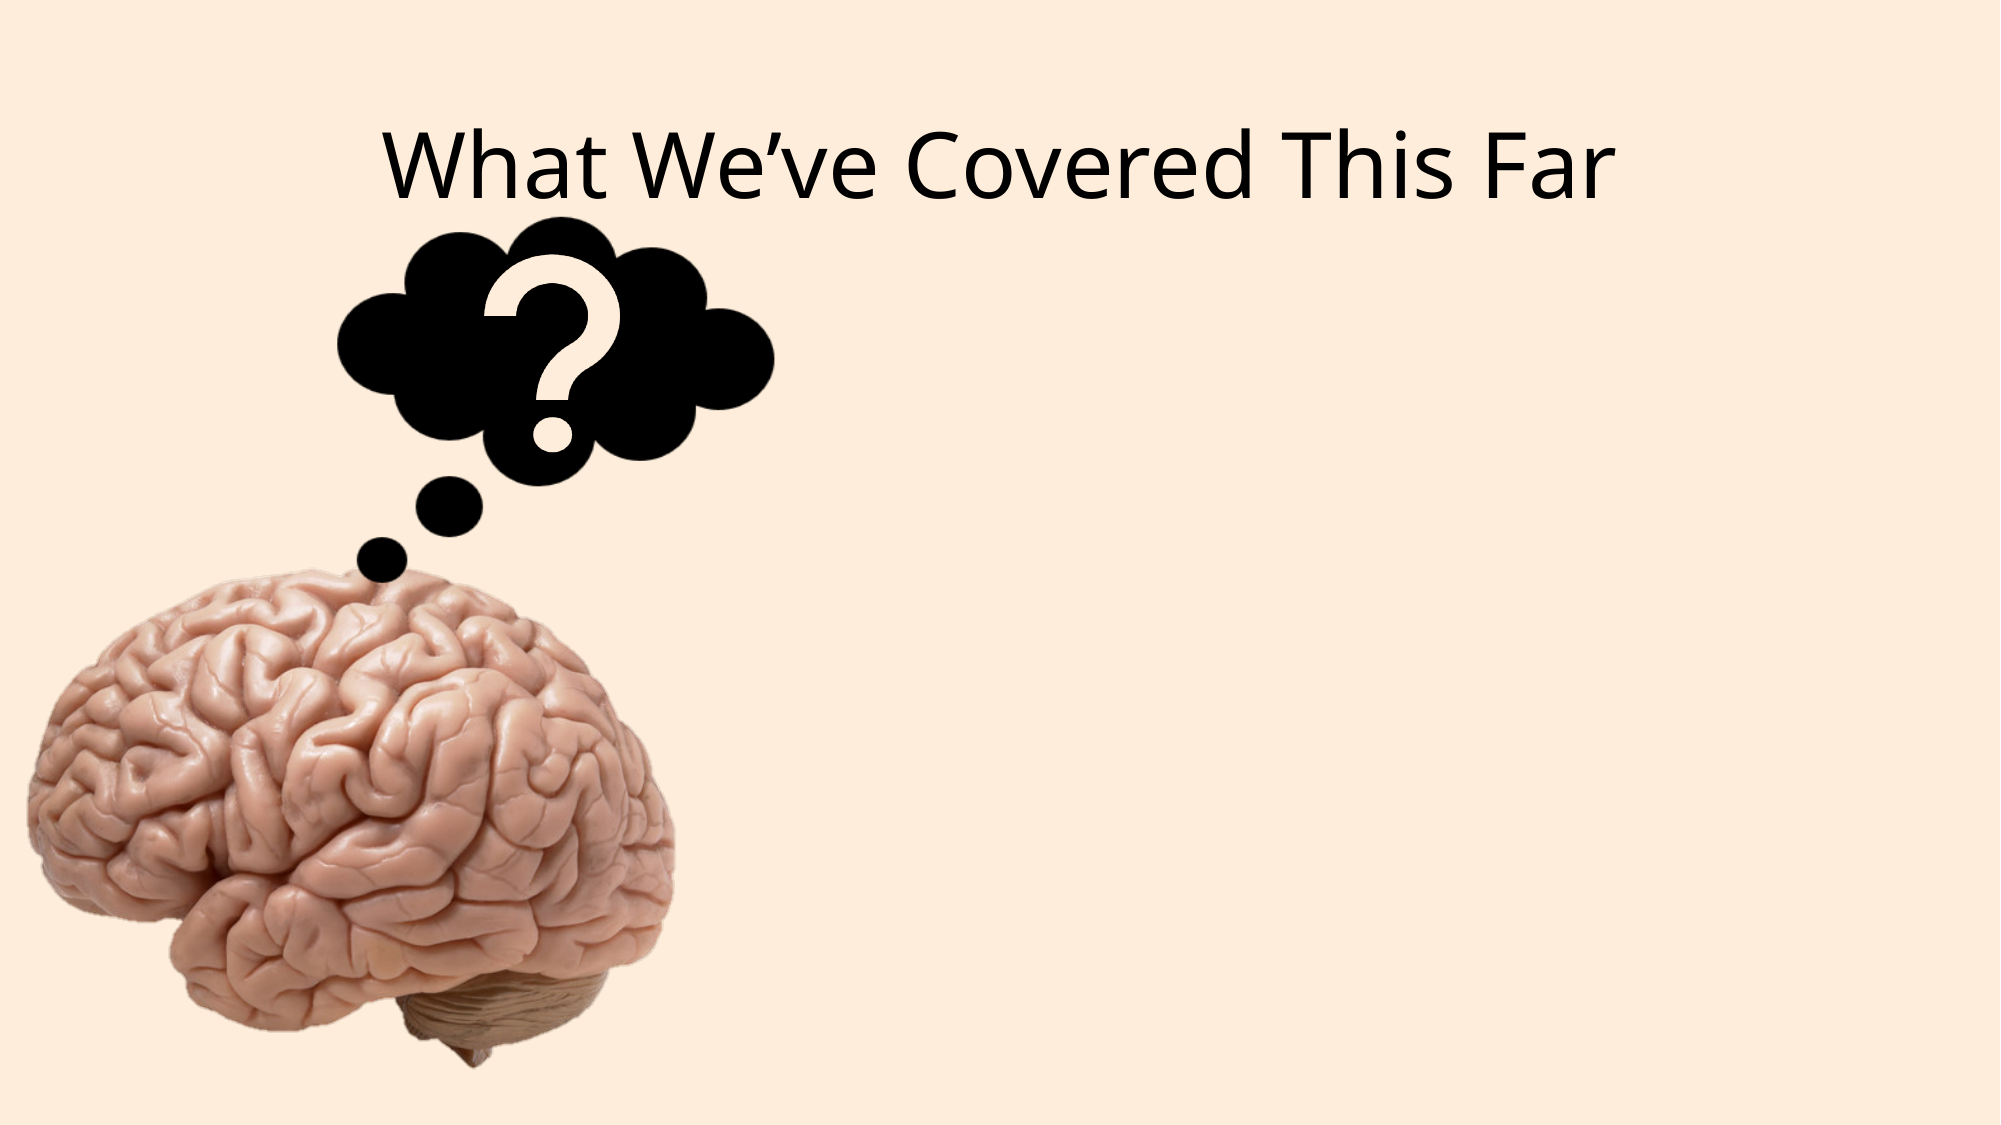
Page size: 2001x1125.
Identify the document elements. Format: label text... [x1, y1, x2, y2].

title What We’ve Covered This Far [137, 59, 1863, 278]
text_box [287, 156, 825, 644]
picture [0, 502, 756, 1125]
